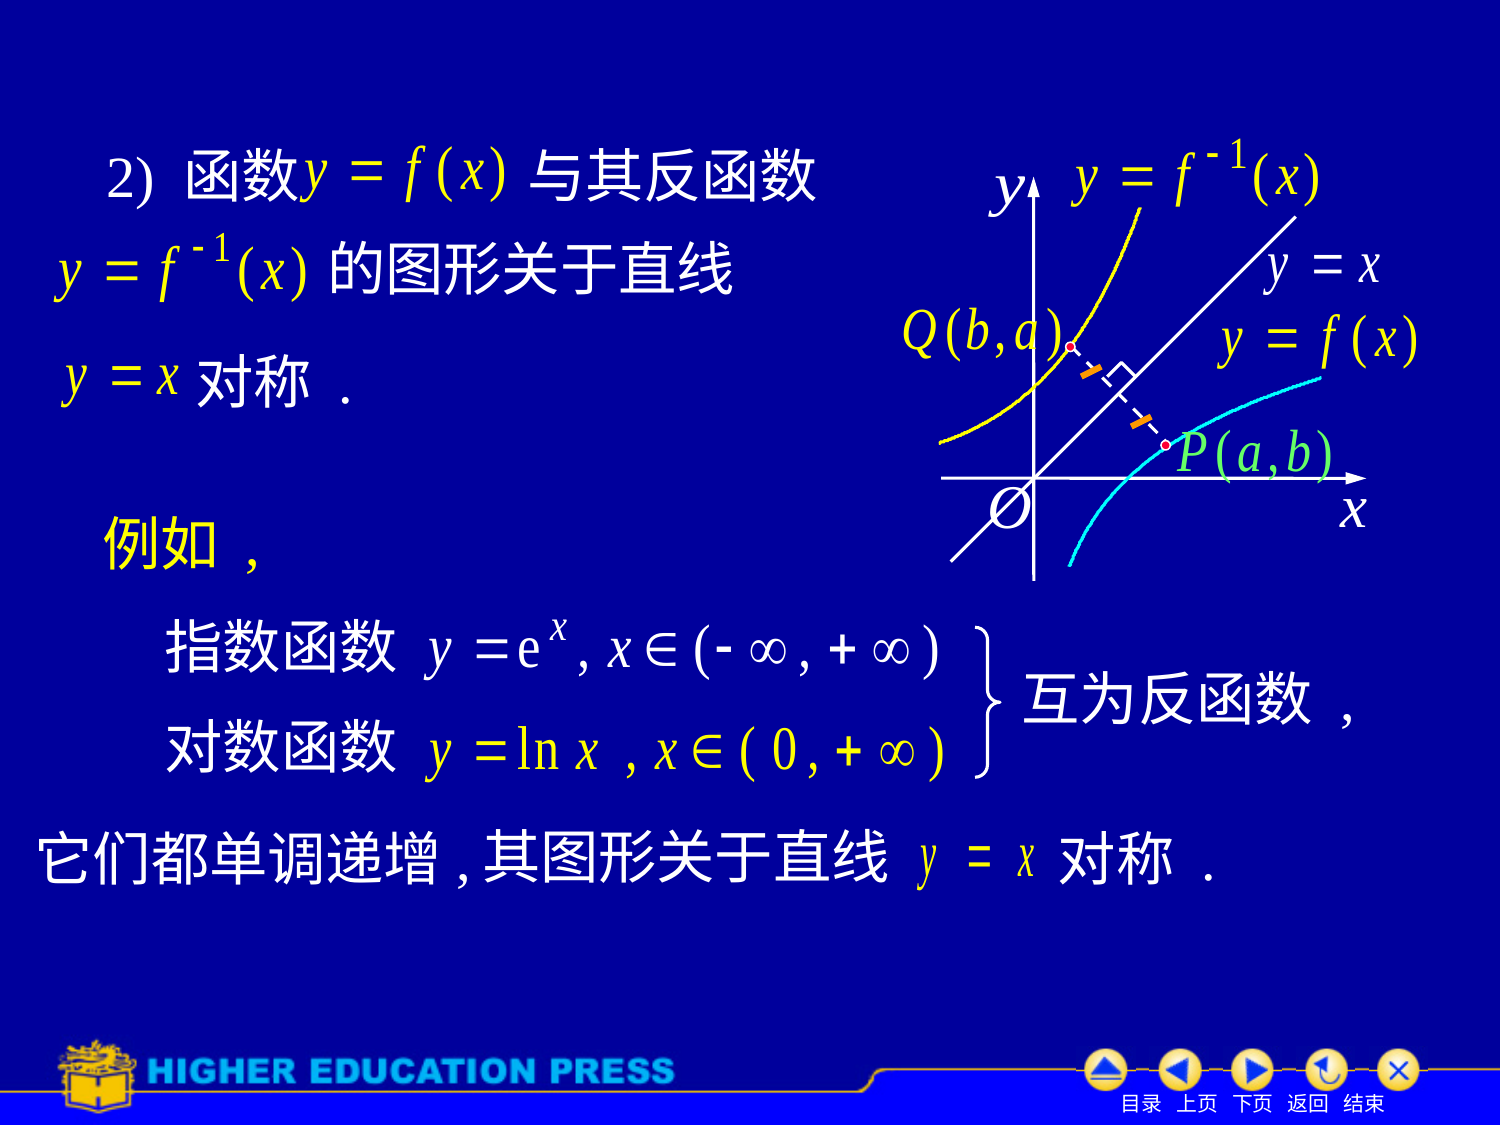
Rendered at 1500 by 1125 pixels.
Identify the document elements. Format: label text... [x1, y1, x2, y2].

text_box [899, 302, 1075, 368]
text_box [49, 223, 313, 307]
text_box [938, 207, 1140, 444]
text_box [975, 627, 1000, 778]
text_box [1258, 249, 1388, 300]
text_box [1081, 366, 1152, 377]
text_box 与其反函数 [512, 131, 888, 217]
text_box 例如 , [87, 500, 288, 585]
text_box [295, 140, 513, 208]
text_box 指数函数 [149, 602, 438, 688]
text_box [466, 812, 1226, 900]
text_box 互为反函数 , [1006, 654, 1370, 740]
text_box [1160, 424, 1338, 490]
picture [0, 0, 1500, 1125]
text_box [1069, 377, 1322, 567]
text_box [420, 720, 950, 788]
text_box 对称 . [180, 337, 369, 423]
text_box 它们都单调递增, [19, 814, 466, 900]
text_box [56, 360, 188, 413]
text_box 2) 函数 [91, 131, 400, 217]
text_box 的图形关于直线 [312, 224, 800, 310]
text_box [419, 599, 945, 686]
text_box 对数函数 [149, 702, 438, 788]
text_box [1066, 129, 1325, 213]
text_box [941, 172, 1370, 581]
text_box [1212, 309, 1425, 375]
